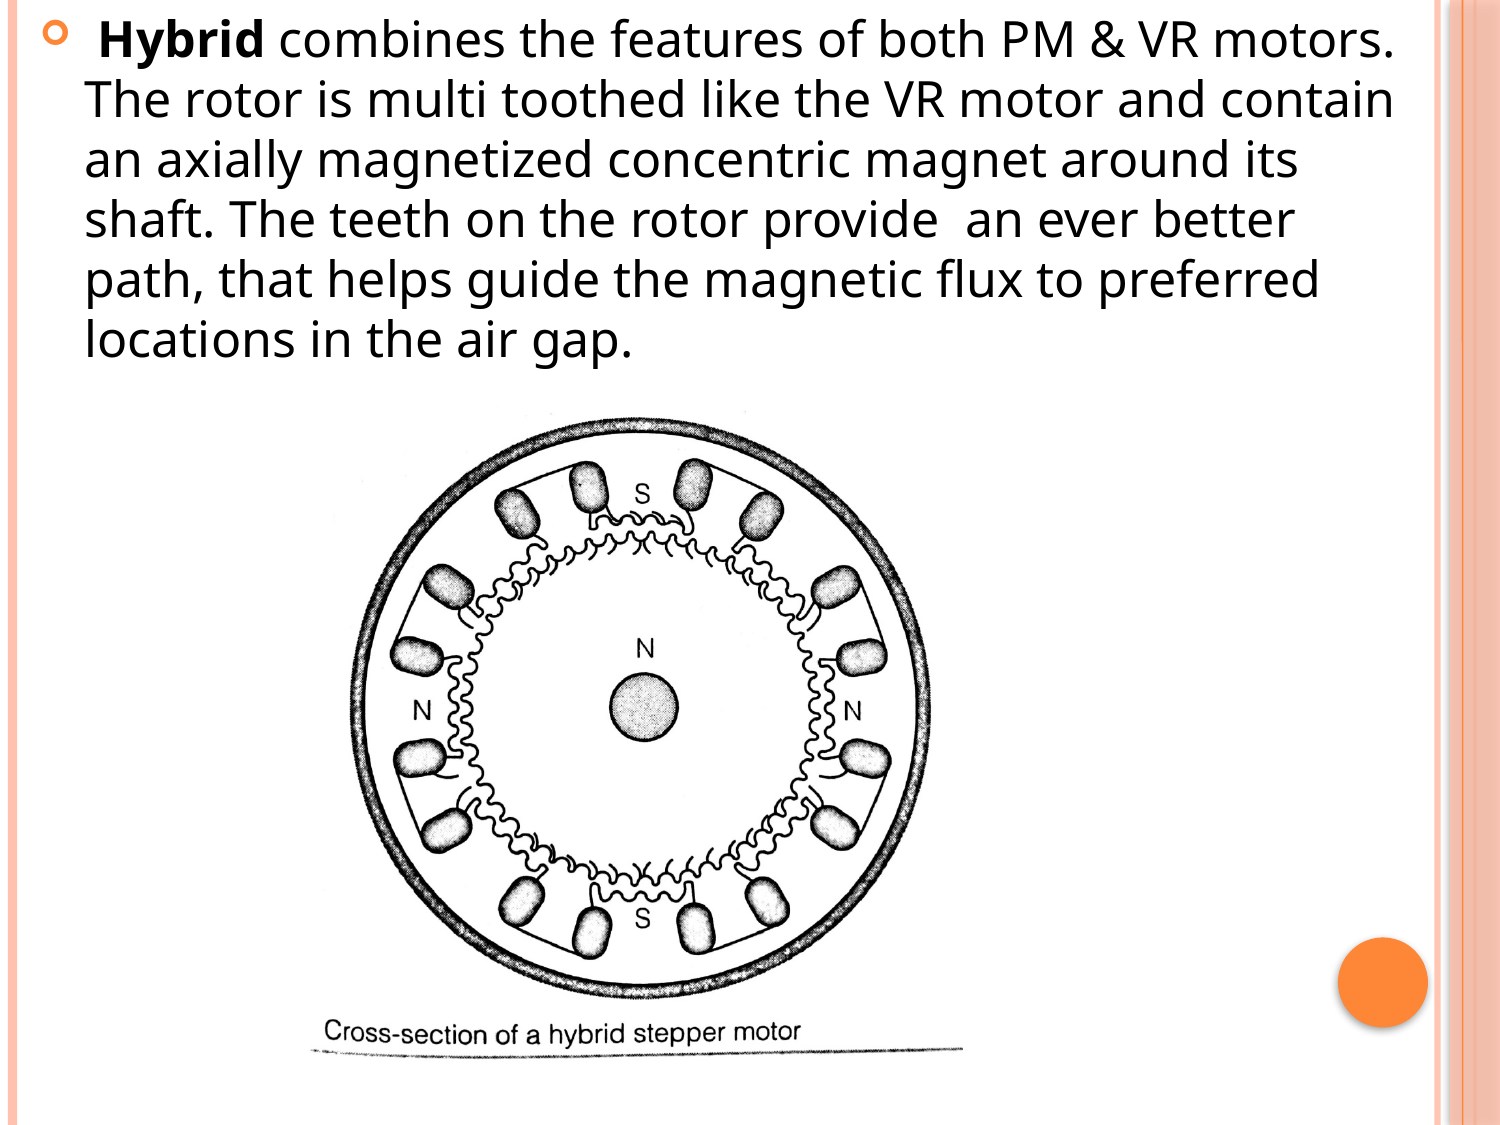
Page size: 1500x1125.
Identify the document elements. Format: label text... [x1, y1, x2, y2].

picture [309, 399, 963, 1065]
list Hybrid combines the features of both PM & VR motors. The rotor is multi toothed like the VR motor and contain an axially magnetized concentric magnet around its shaft. The teeth on the rotor provide an ever better path, that helps guide the magnetic flux to preferred locations in the air gap. [24, 0, 1438, 1125]
